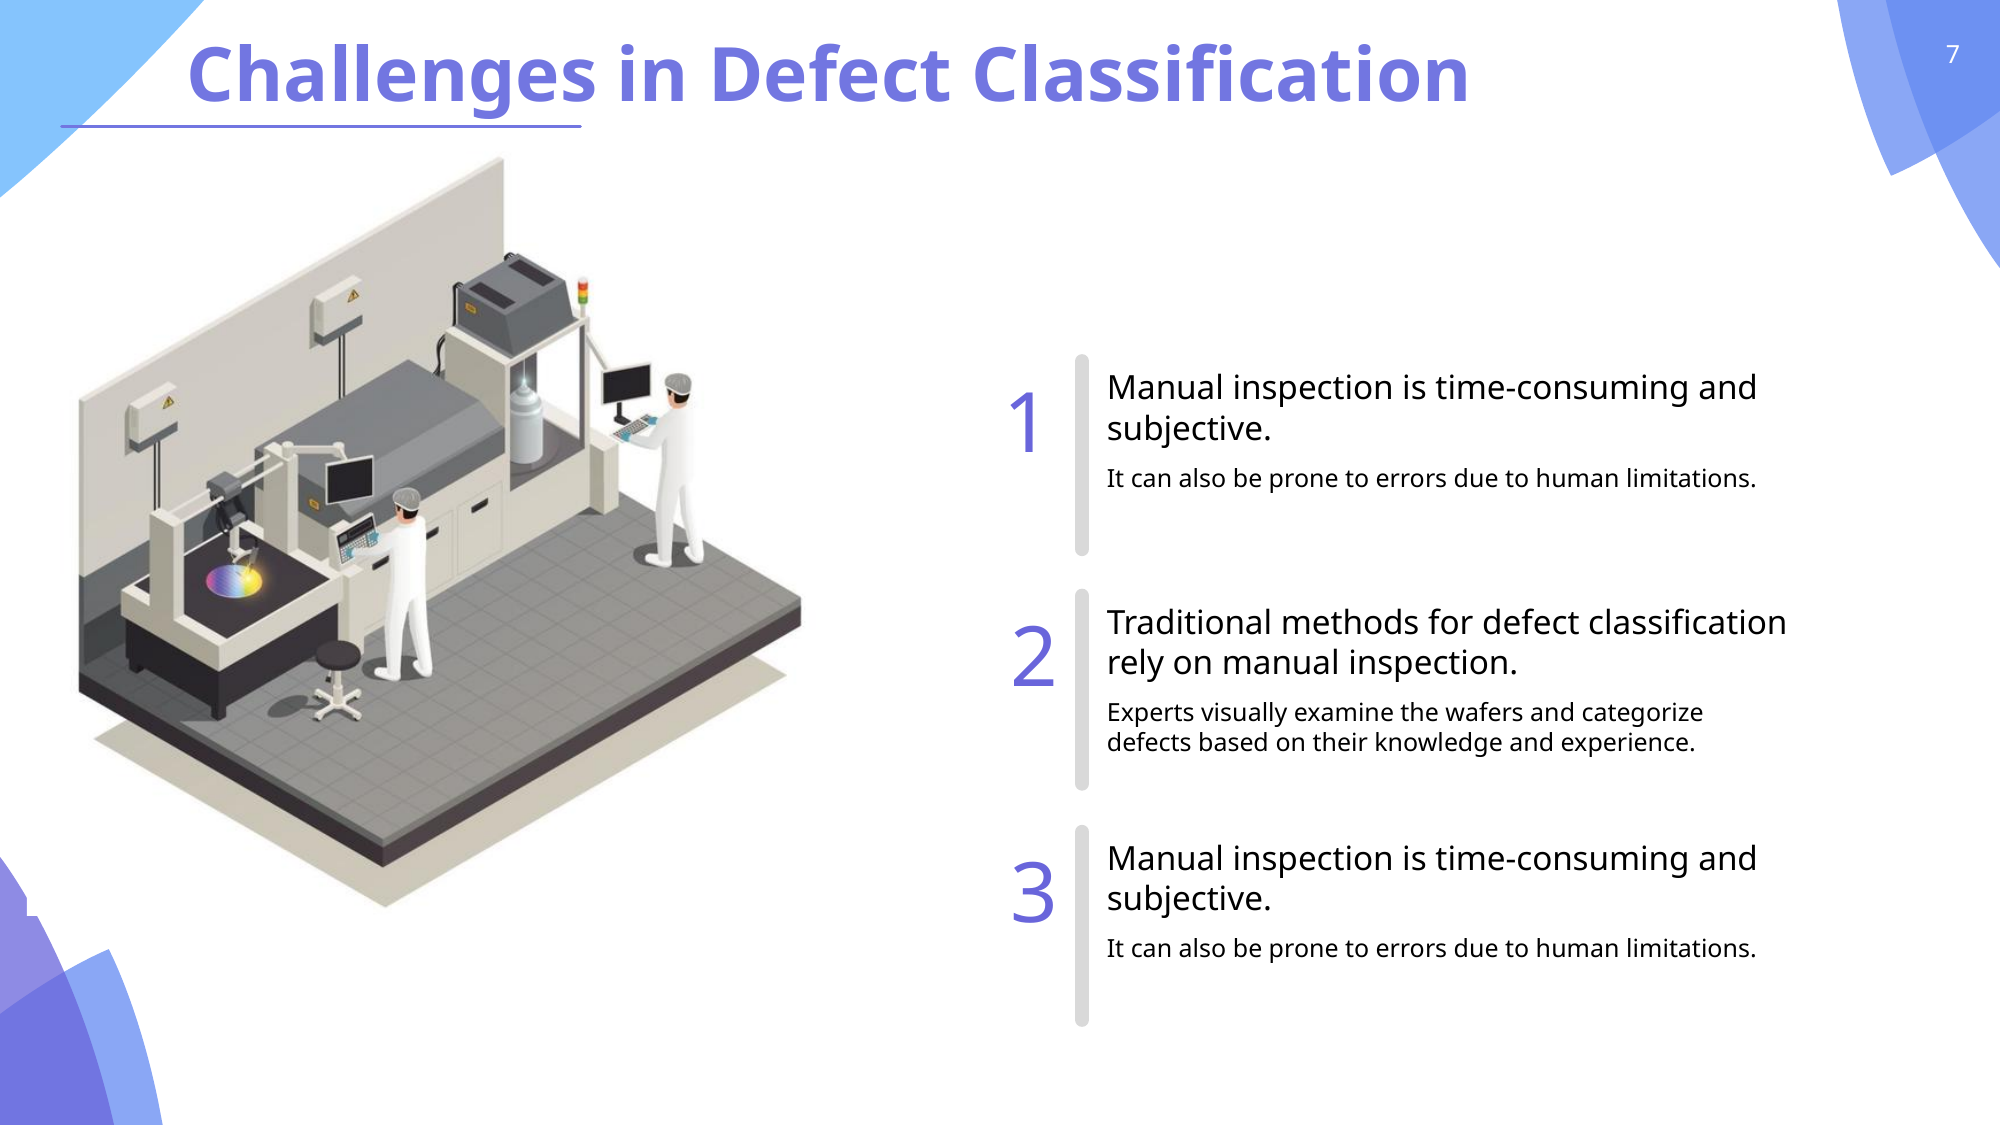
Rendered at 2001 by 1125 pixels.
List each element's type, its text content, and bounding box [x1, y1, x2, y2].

text_box Manual inspection is time-consuming and subjective. [1092, 830, 1814, 925]
text_box Challenges in Defect Classification [172, 19, 1968, 124]
text_box It can also be prone to errors due to human limitations. [1092, 454, 2000, 500]
text_box Experts visually examine the wafers and categorize defects based on their knowledge and experience. [1092, 689, 1796, 764]
picture [26, 134, 835, 916]
text_box Traditional methods for defect classification rely on manual inspection. [1092, 593, 1814, 689]
text_box It can also be prone to errors due to human limitations. [1092, 925, 1796, 971]
text_box Manual inspection is time-consuming and subjective. [1092, 359, 1814, 454]
text_box [0, 0, 204, 198]
text_box 3 [996, 832, 1074, 947]
text_box 2 [996, 596, 1074, 711]
text_box 1 [989, 361, 1067, 477]
